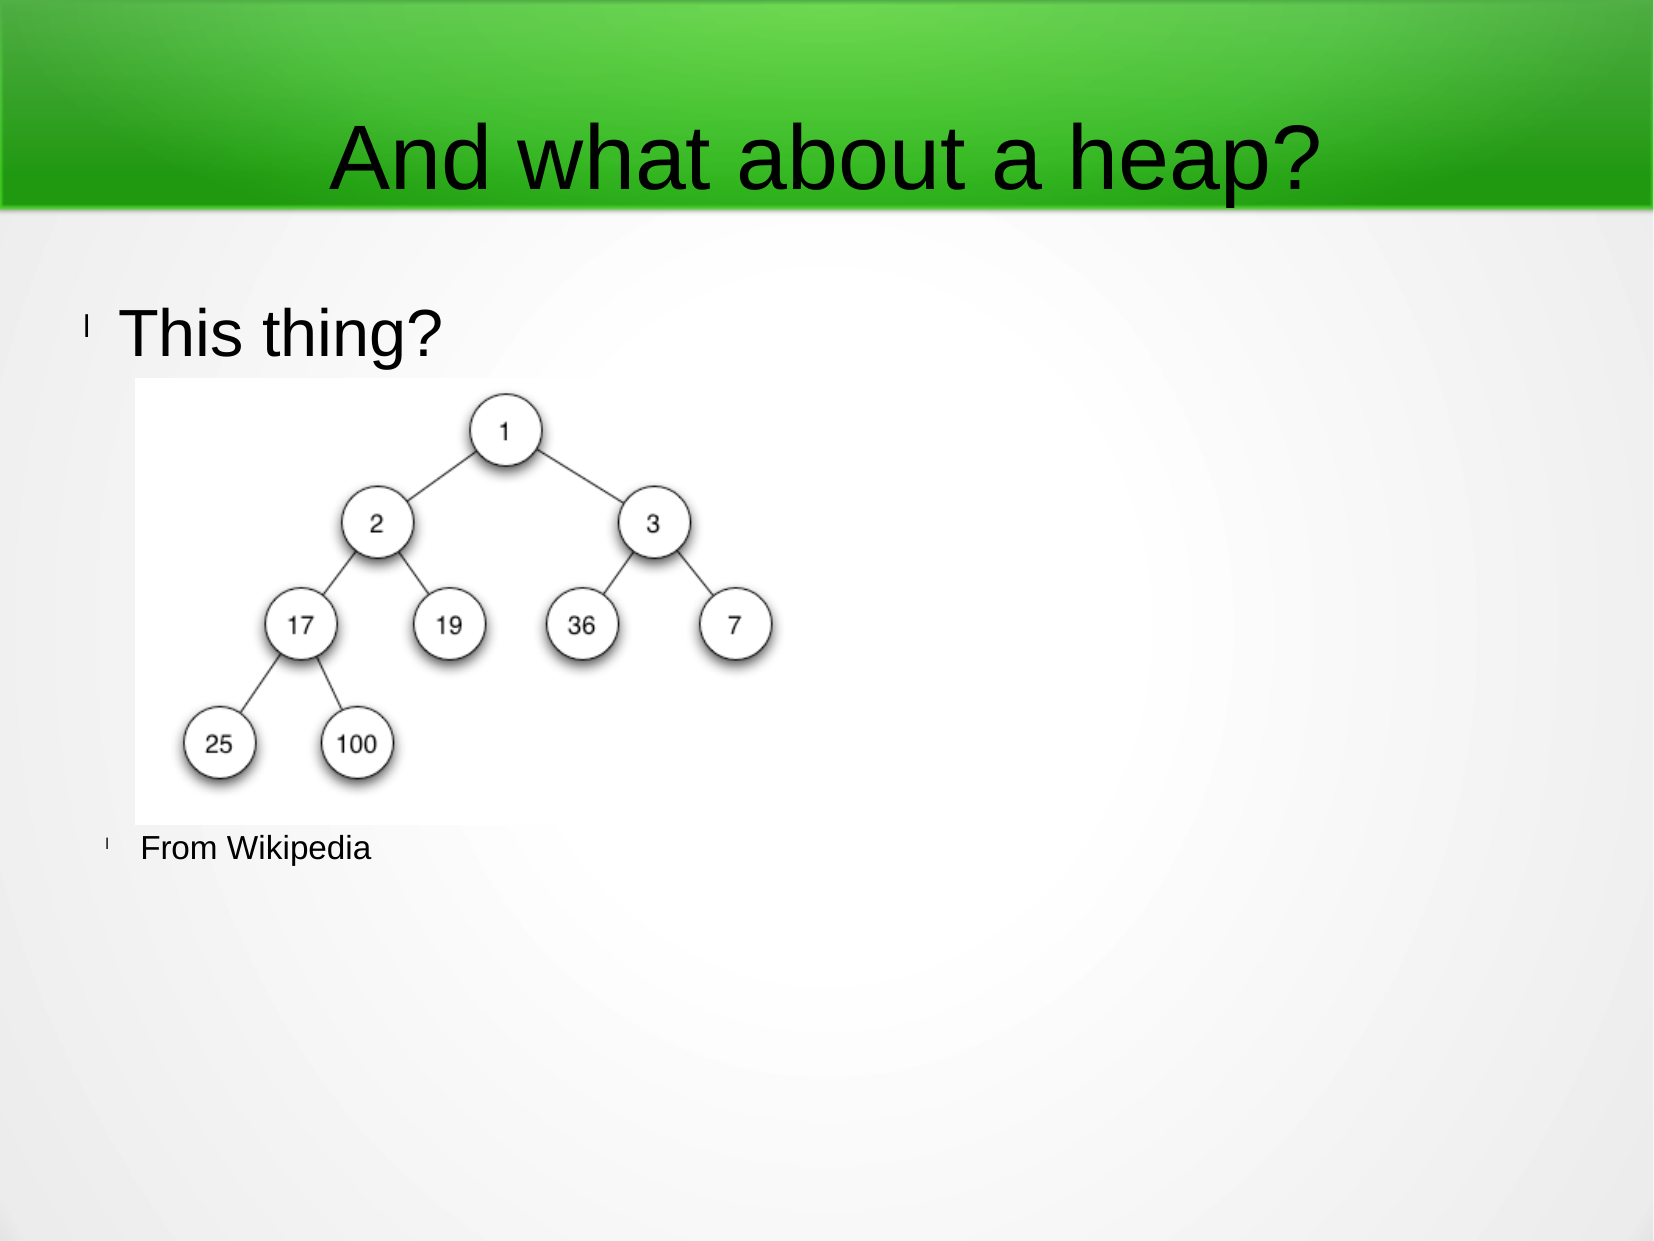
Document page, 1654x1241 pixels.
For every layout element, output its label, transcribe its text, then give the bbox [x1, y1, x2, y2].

picture [0, 0, 1654, 1241]
text_box From Wikipedia [104, 825, 405, 990]
text_box And what about a heap? [82, 49, 1571, 257]
text_box This thing? [82, 290, 1571, 1010]
